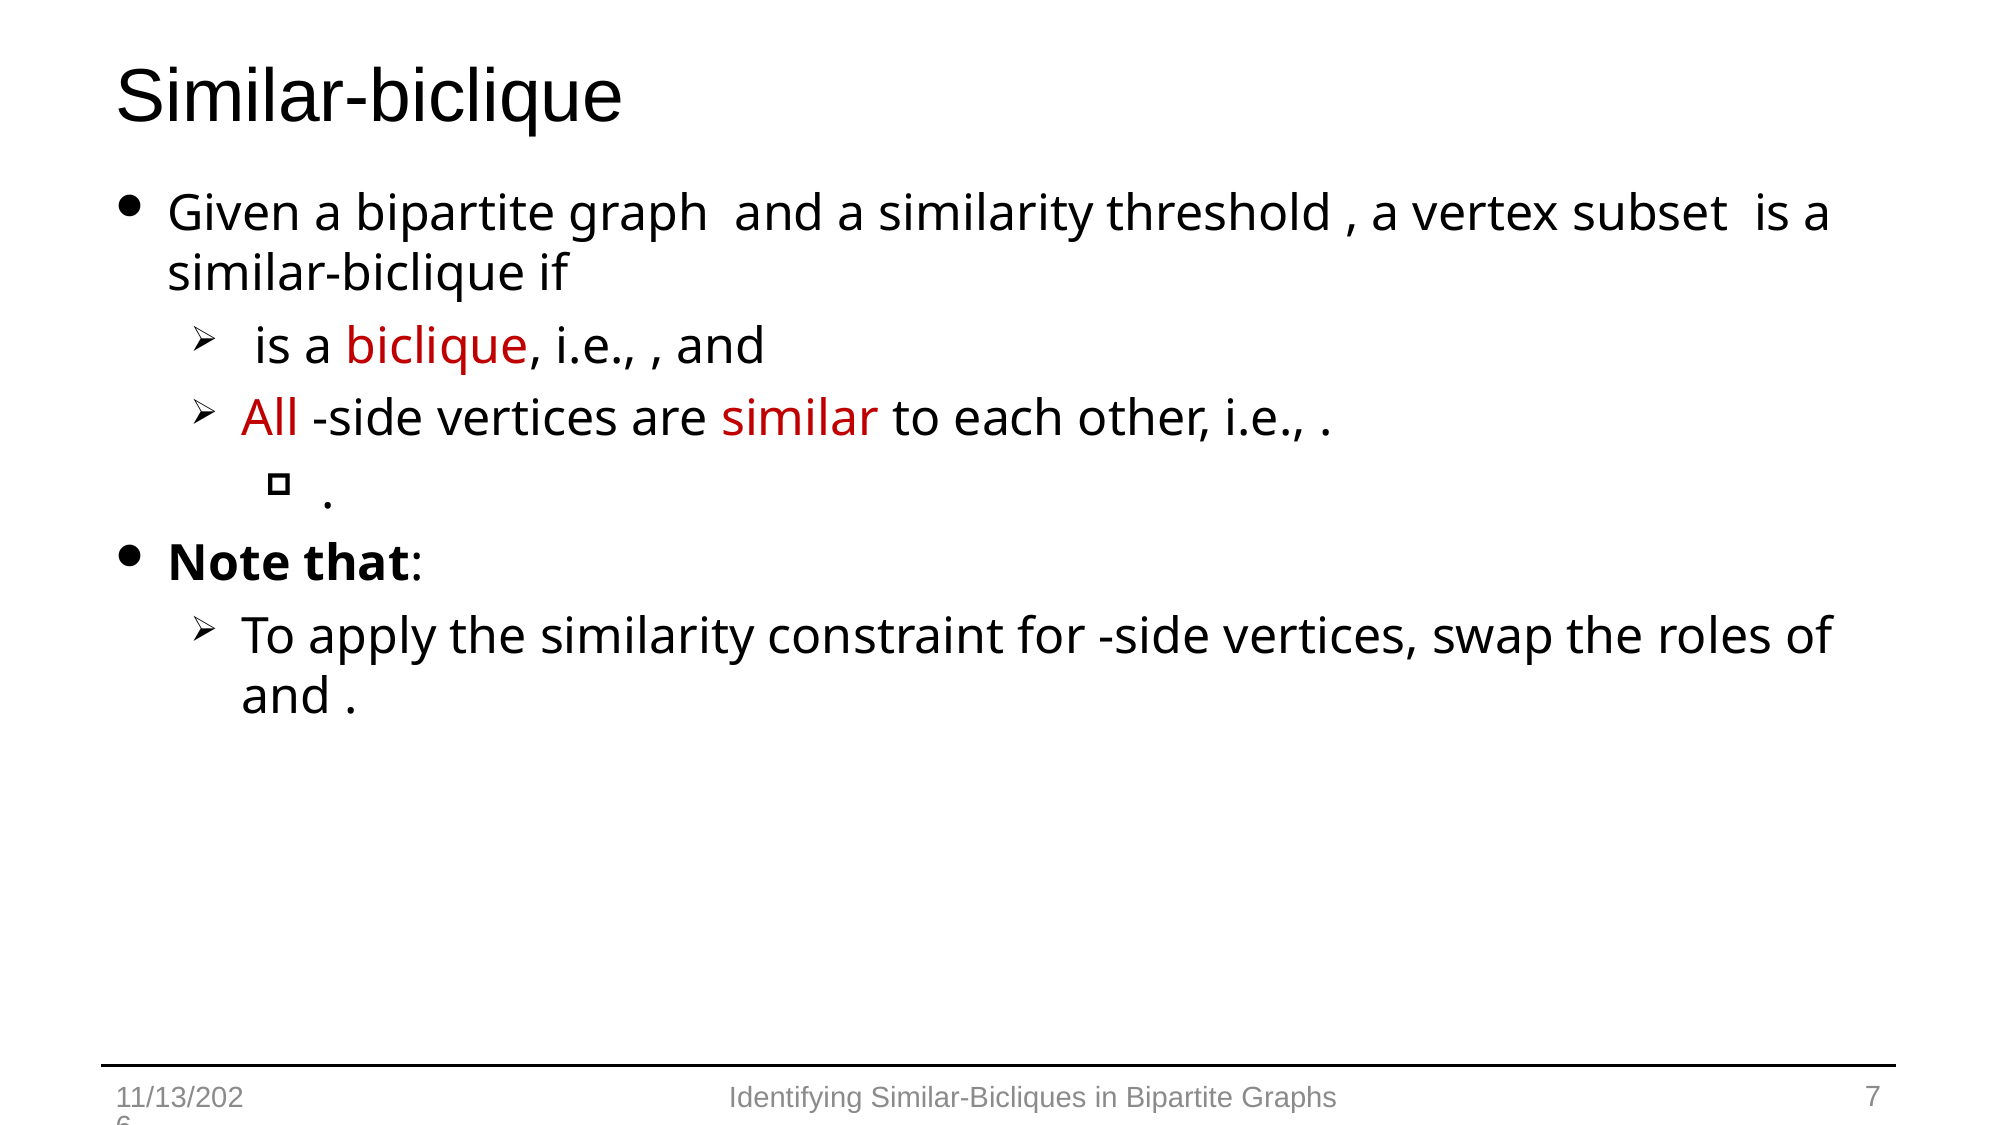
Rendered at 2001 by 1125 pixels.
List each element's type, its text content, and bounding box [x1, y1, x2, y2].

slide_number 7 [1807, 1071, 1897, 1119]
footer Identifying Similar-Bicliques in Bipartite Graphs [259, 1071, 1807, 1119]
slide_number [100, 1071, 259, 1119]
title Similar-biclique [100, 26, 1897, 168]
